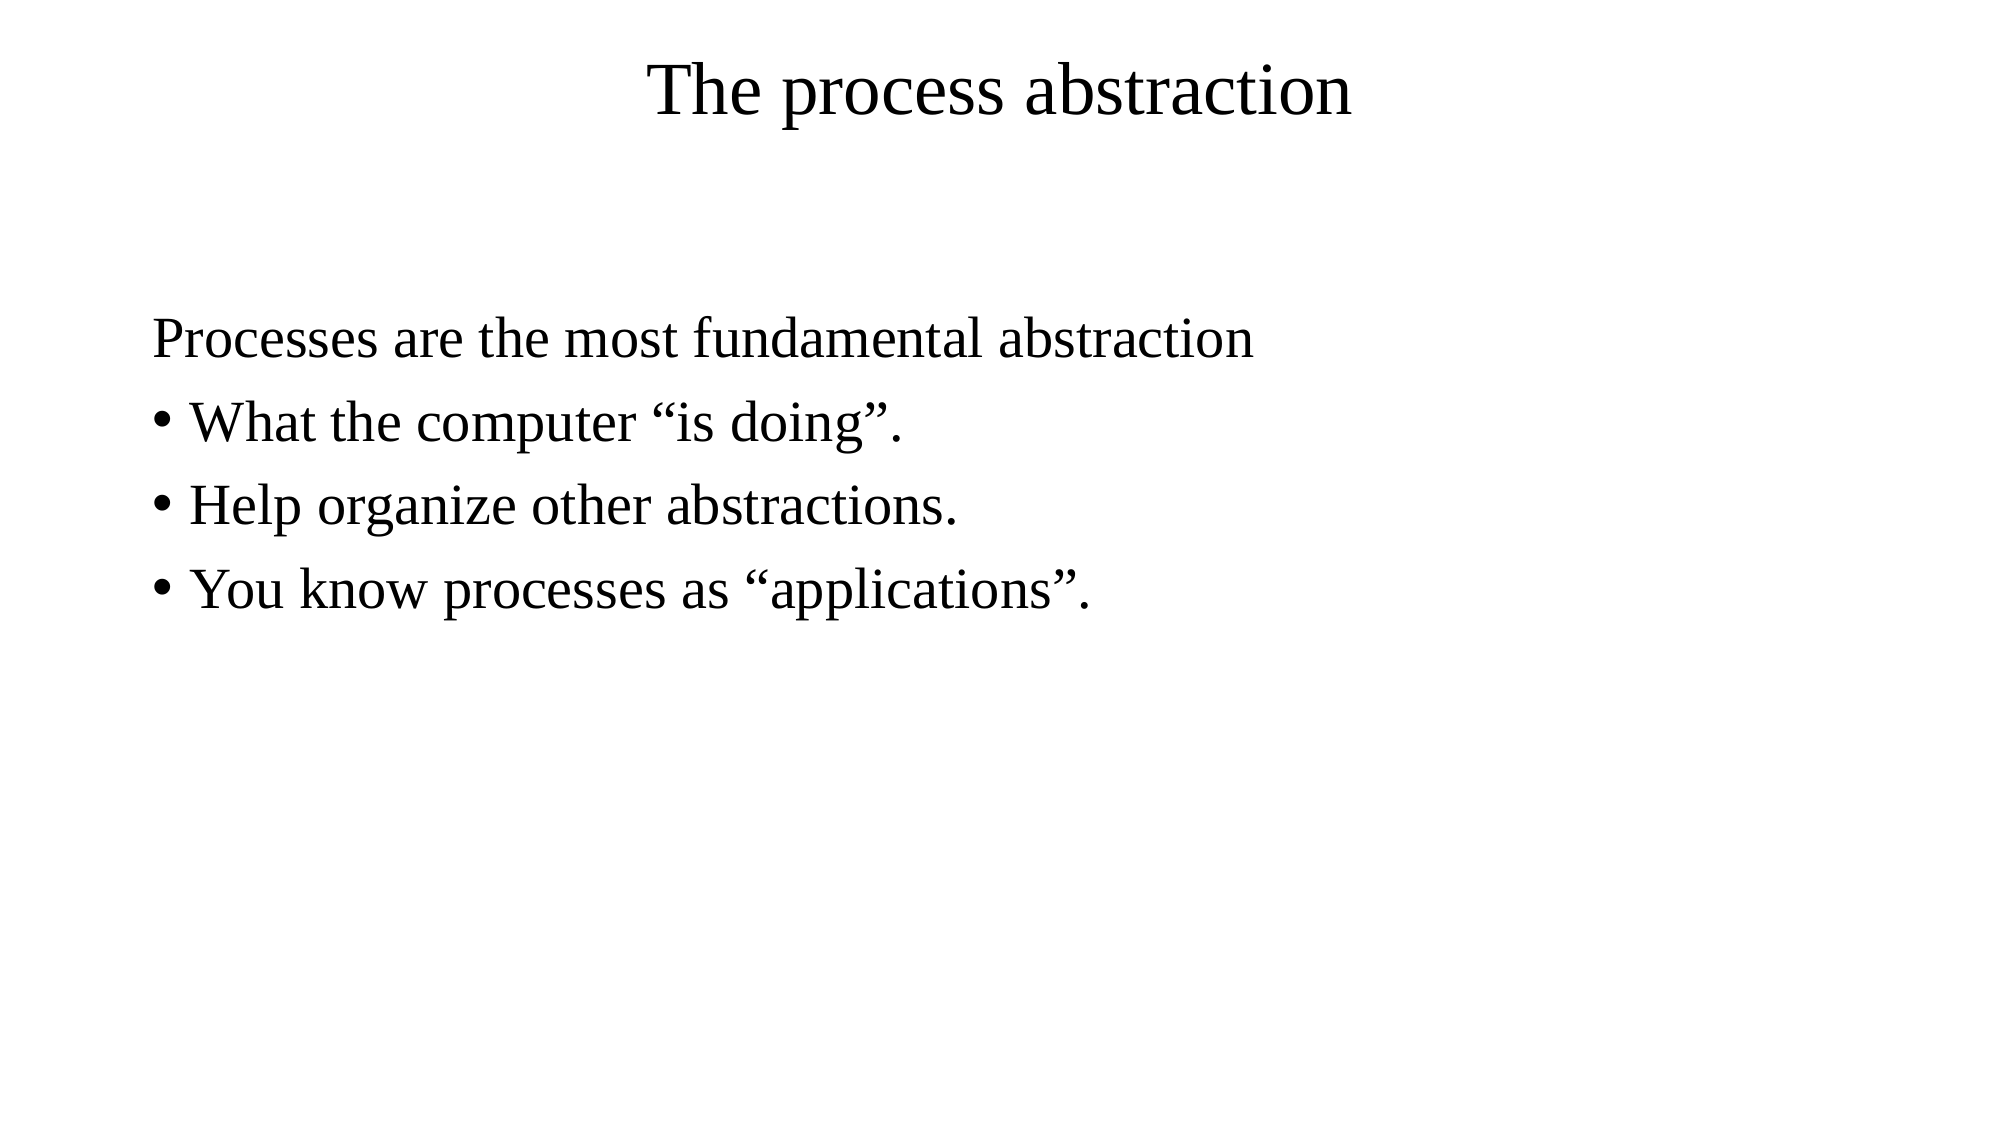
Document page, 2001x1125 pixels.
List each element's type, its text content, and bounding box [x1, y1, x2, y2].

title The process abstraction [137, 23, 1863, 158]
list Processes are the most fundamental abstraction What the computer “is doing”. Help organize other abstractions. You know processes as “applications”. [137, 299, 1863, 1014]
